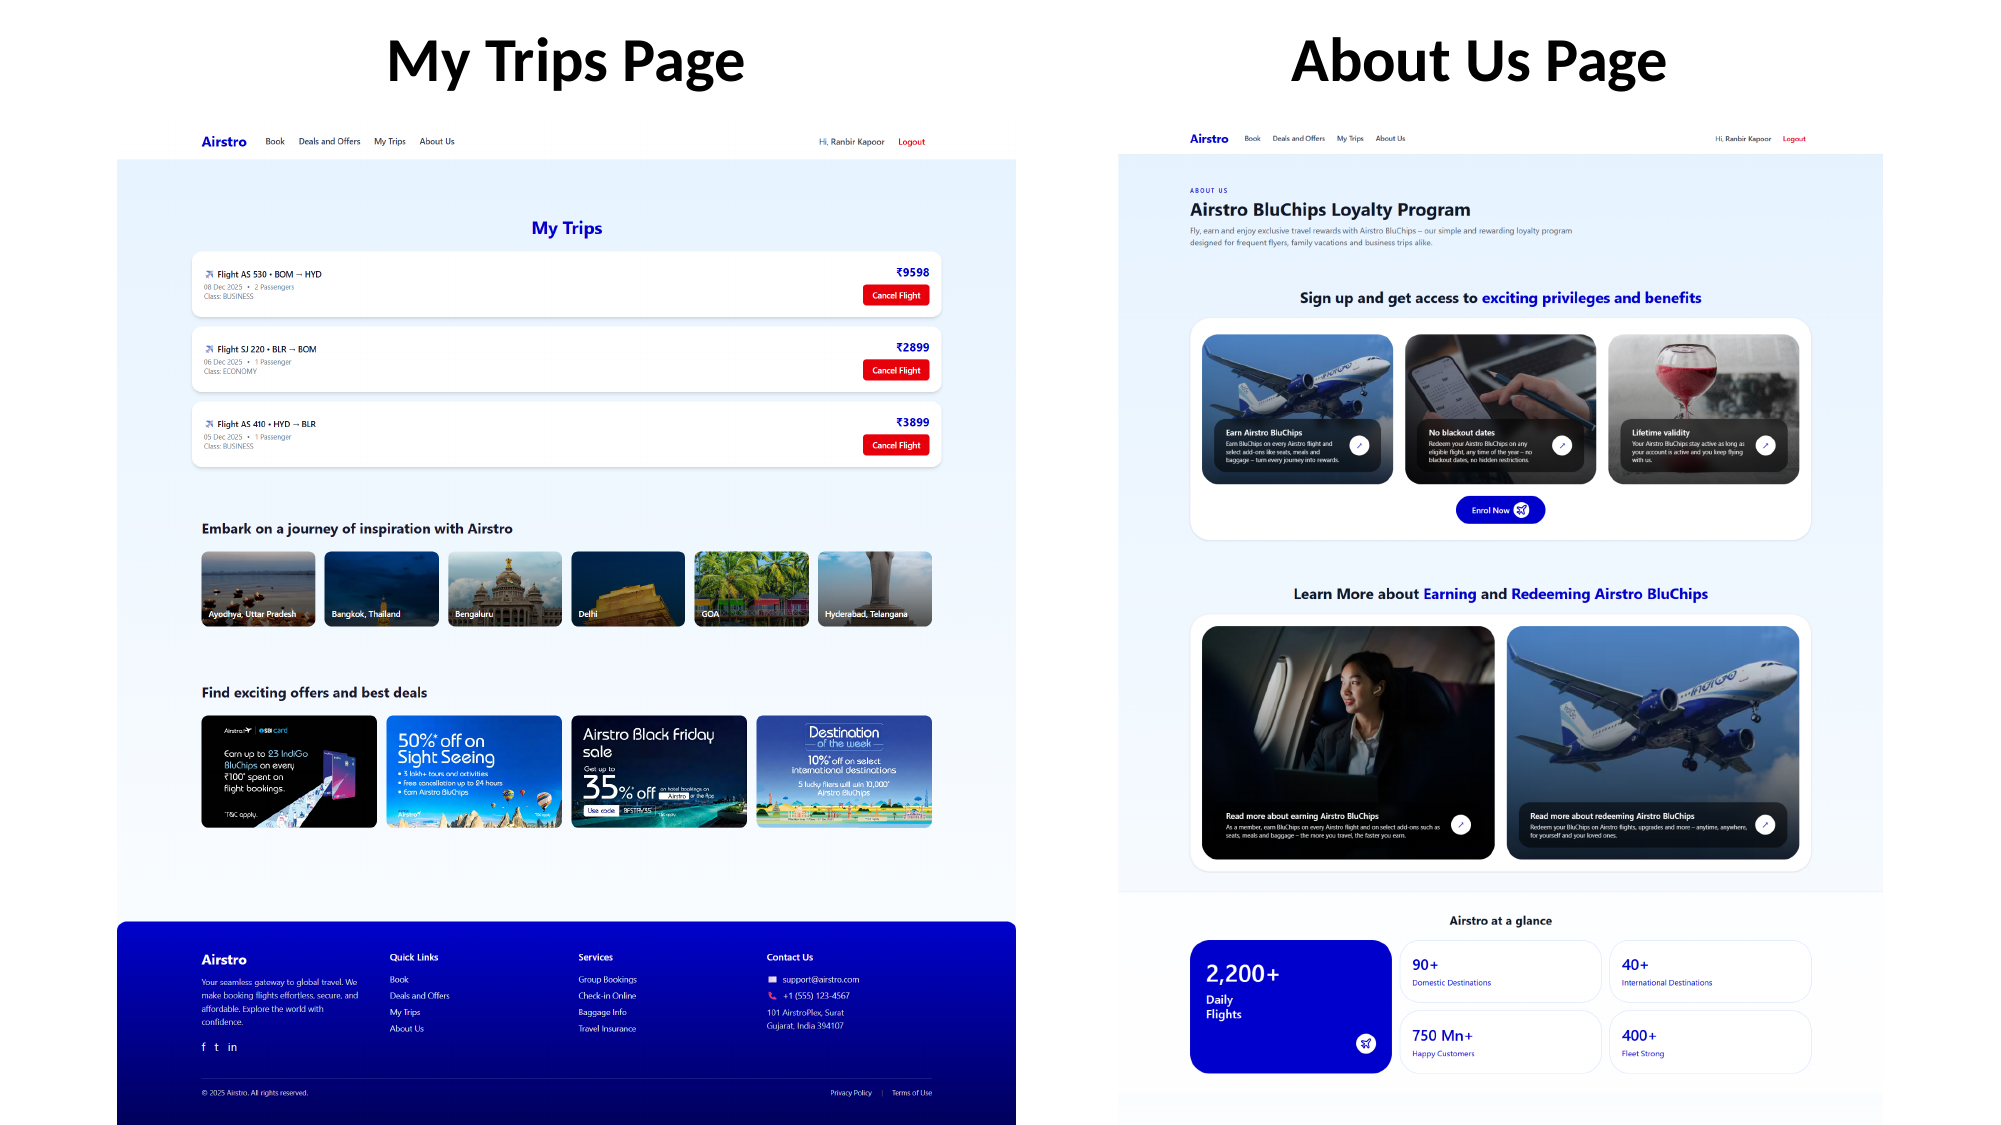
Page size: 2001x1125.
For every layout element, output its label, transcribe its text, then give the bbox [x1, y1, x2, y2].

picture [1118, 122, 1883, 1125]
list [117, 122, 1016, 1125]
text_box About Us Page [1118, 0, 1842, 122]
title My Trips Page [204, 0, 929, 122]
